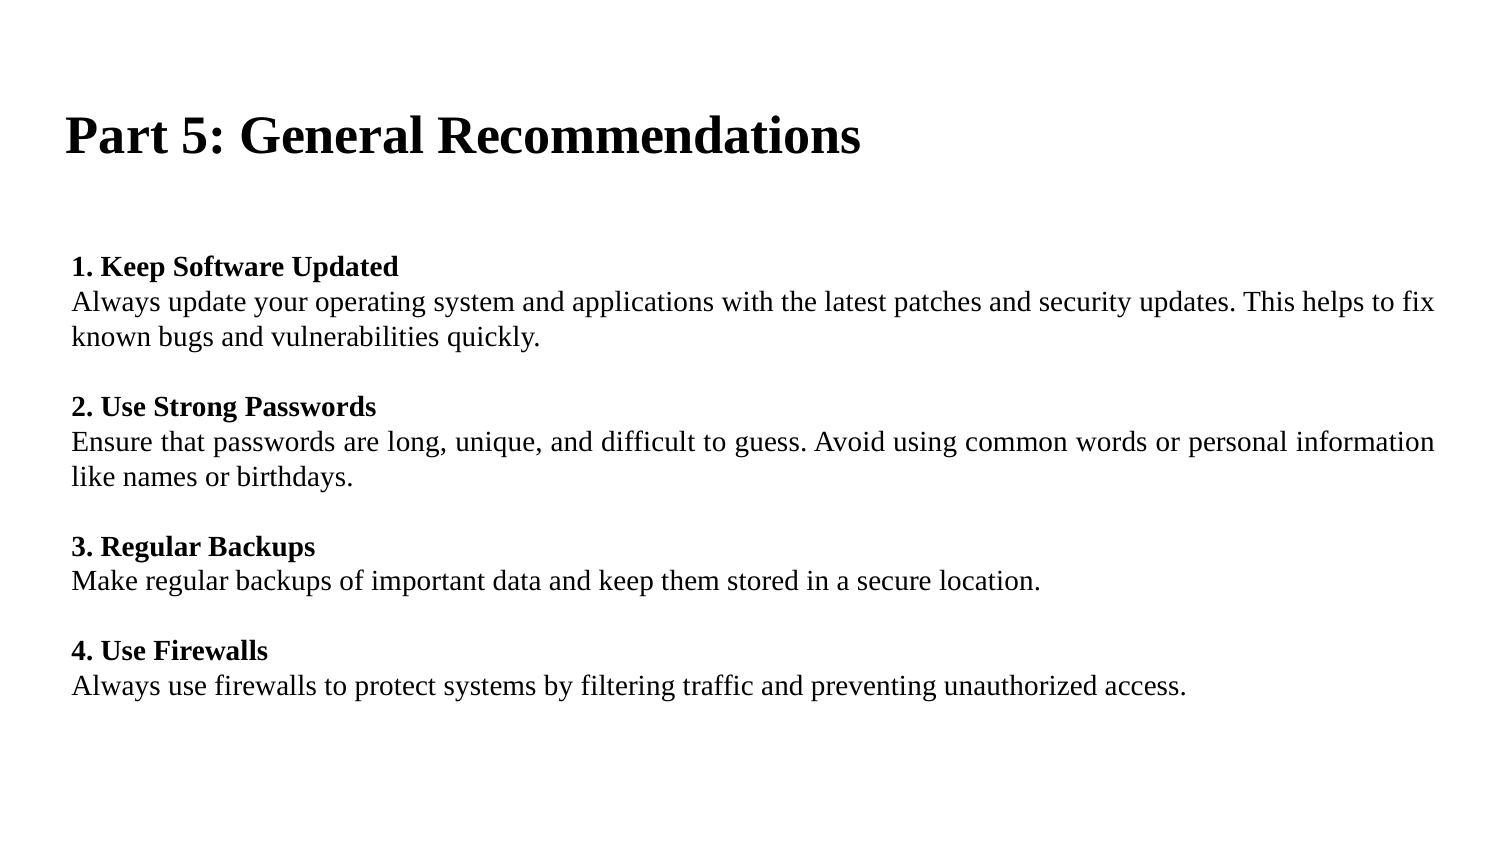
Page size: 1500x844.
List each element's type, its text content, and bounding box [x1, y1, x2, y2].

title Part 5: General Recommendations [46, 32, 1340, 176]
text_box 1. Keep Software Updated Always update your operating system and applications with the latest patches and security updates. This helps to fix known bugs and vulnerabilities quickly. 2. Use Strong Passwords Ensure that passwords are long, unique, and difficult to guess. Avoid using common words or personal information like names or birthdays. 3. Regular Backups Make regular backups of important data and keep them stored in a secure location. 4. Use Firewalls Always use firewalls to protect systems by filtering traffic and preventing unauthorized access. [71, 140, 1437, 807]
